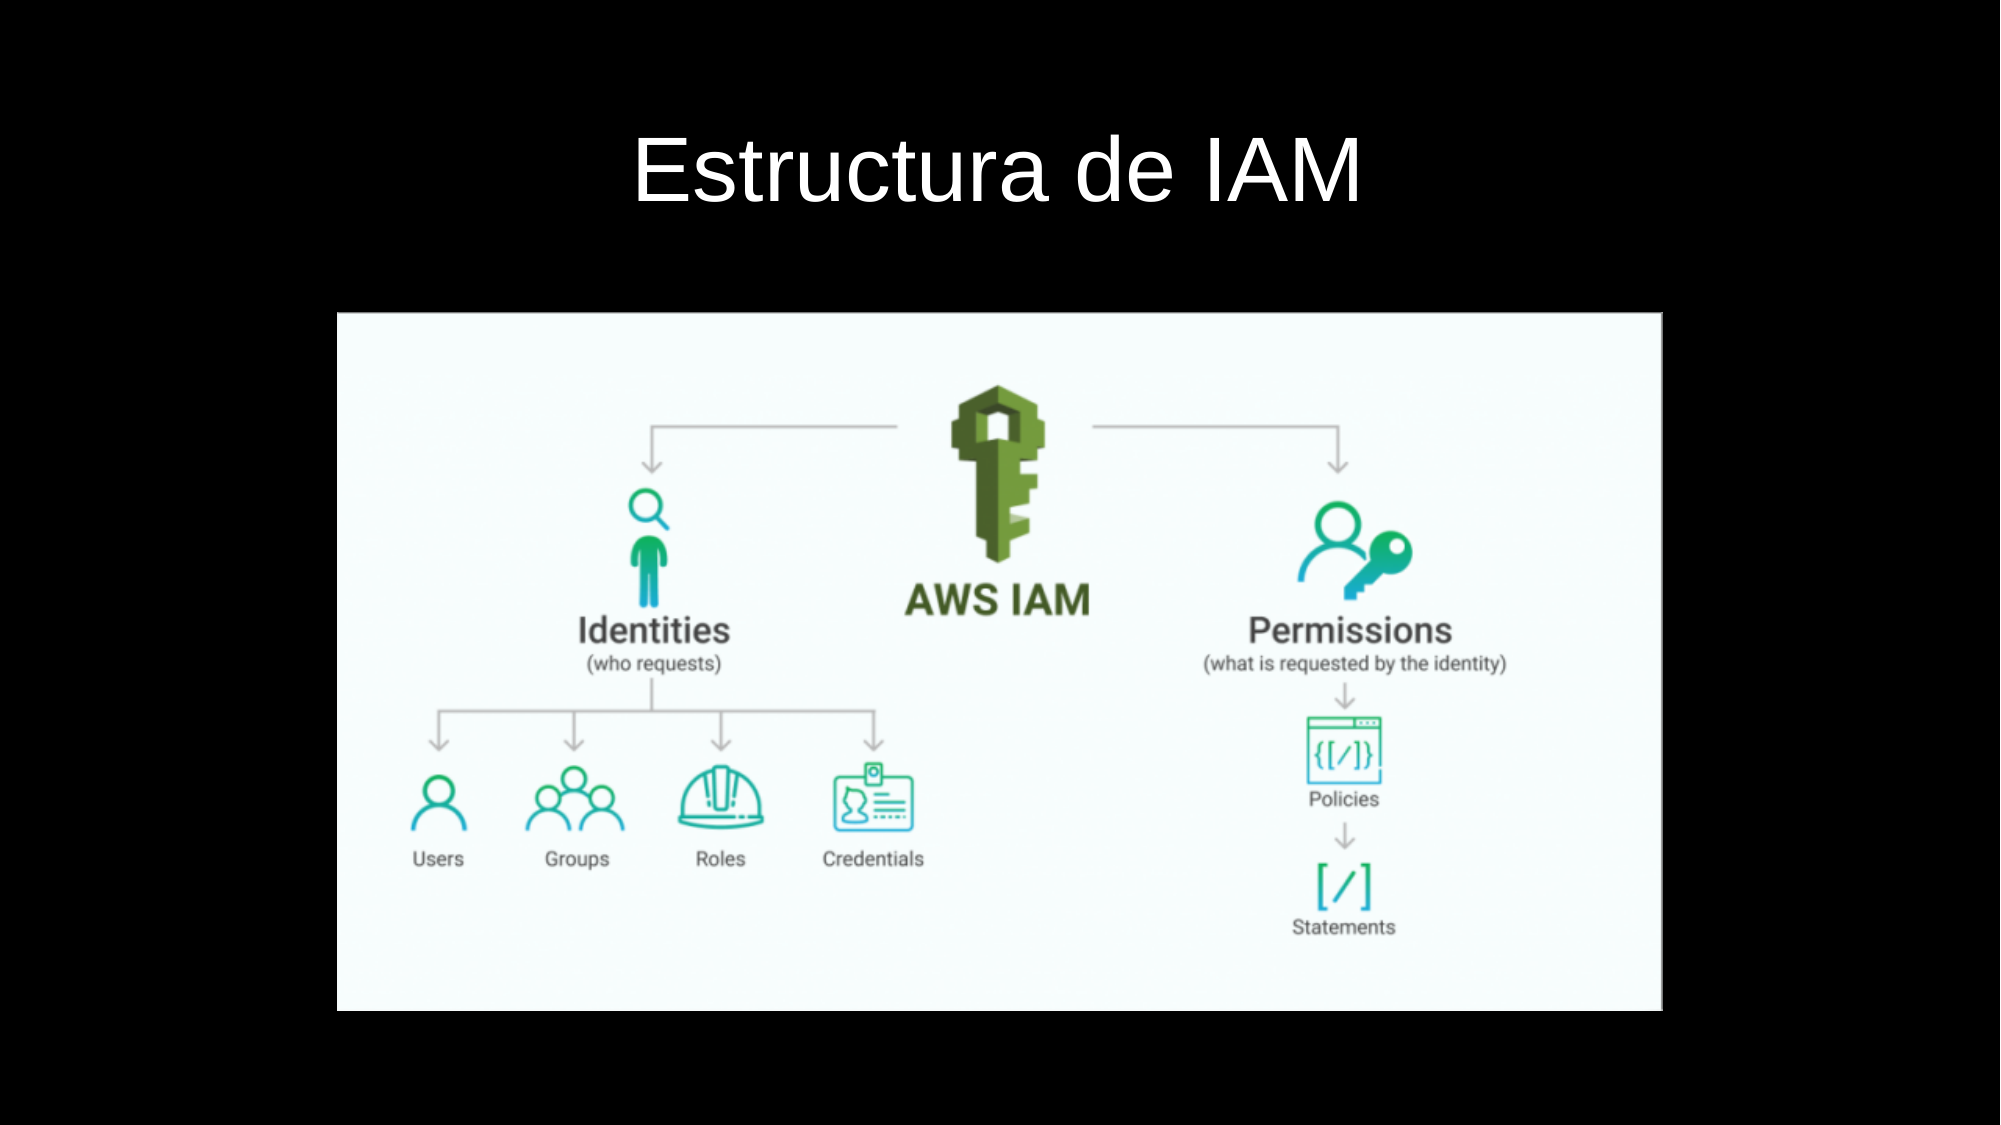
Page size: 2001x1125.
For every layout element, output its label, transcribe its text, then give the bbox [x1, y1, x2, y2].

text_box Estructura de IAM [616, 102, 1384, 228]
picture [337, 312, 1663, 1011]
